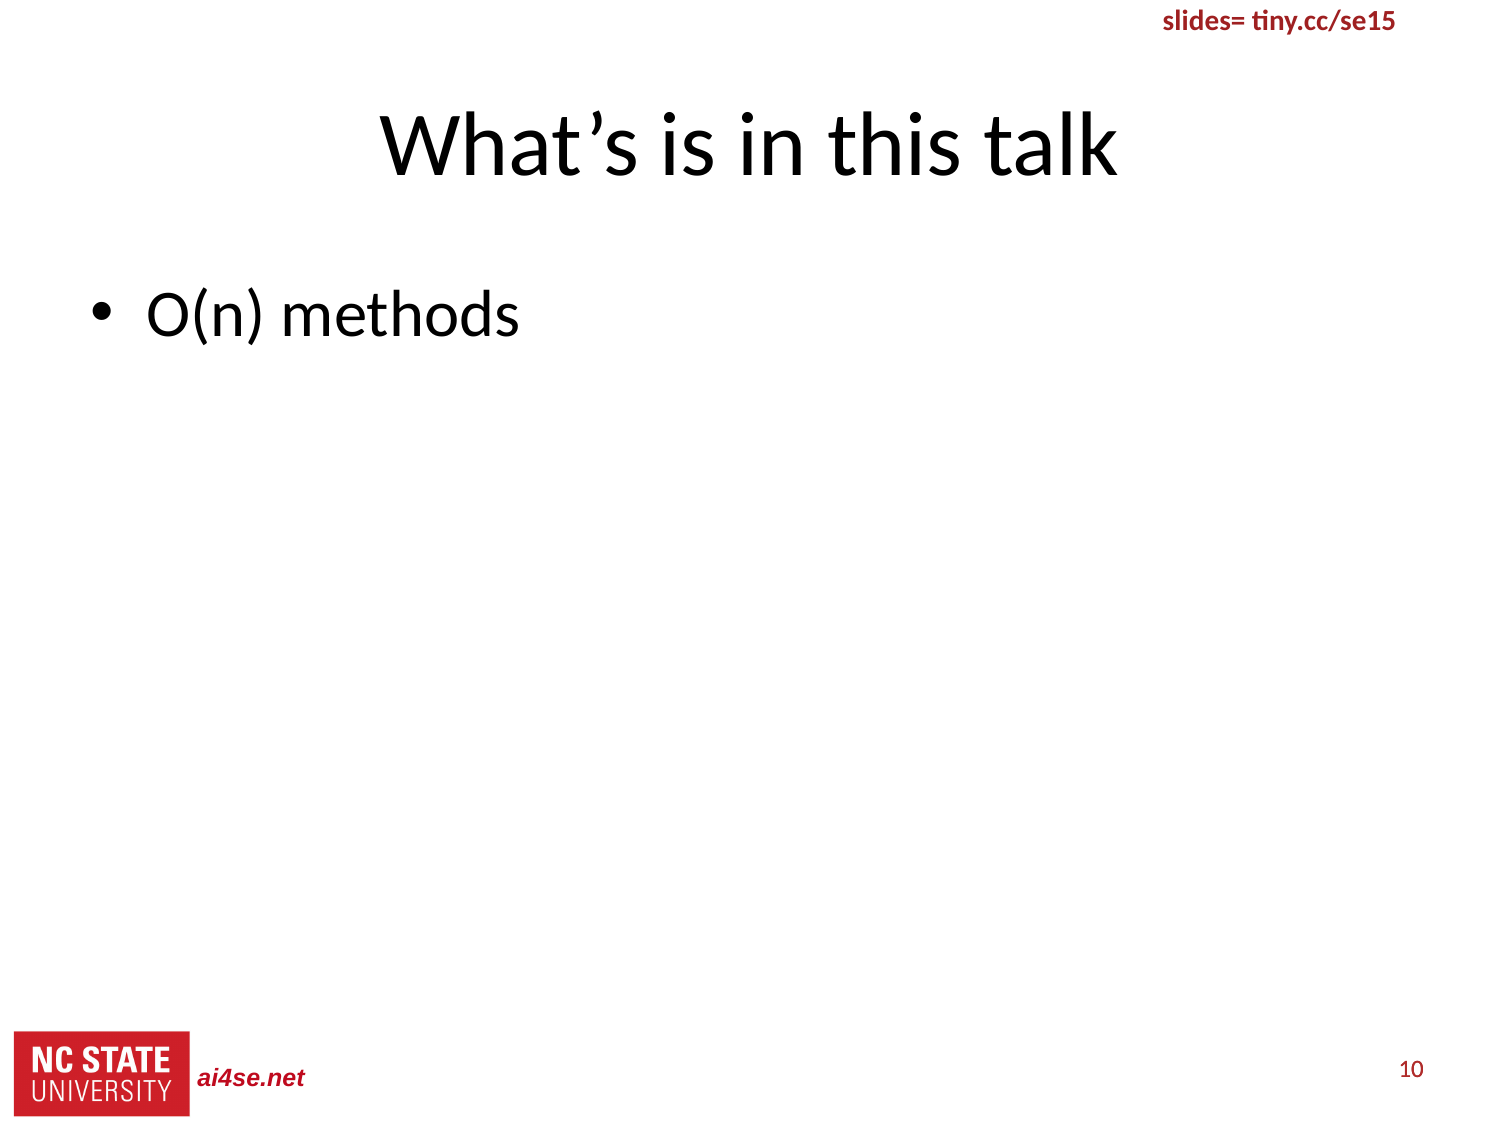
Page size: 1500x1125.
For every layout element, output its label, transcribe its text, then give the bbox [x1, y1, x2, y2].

picture [13, 1030, 191, 1118]
title What’s is in this talk [75, 45, 1425, 233]
list O(n) methods [75, 262, 1425, 1005]
